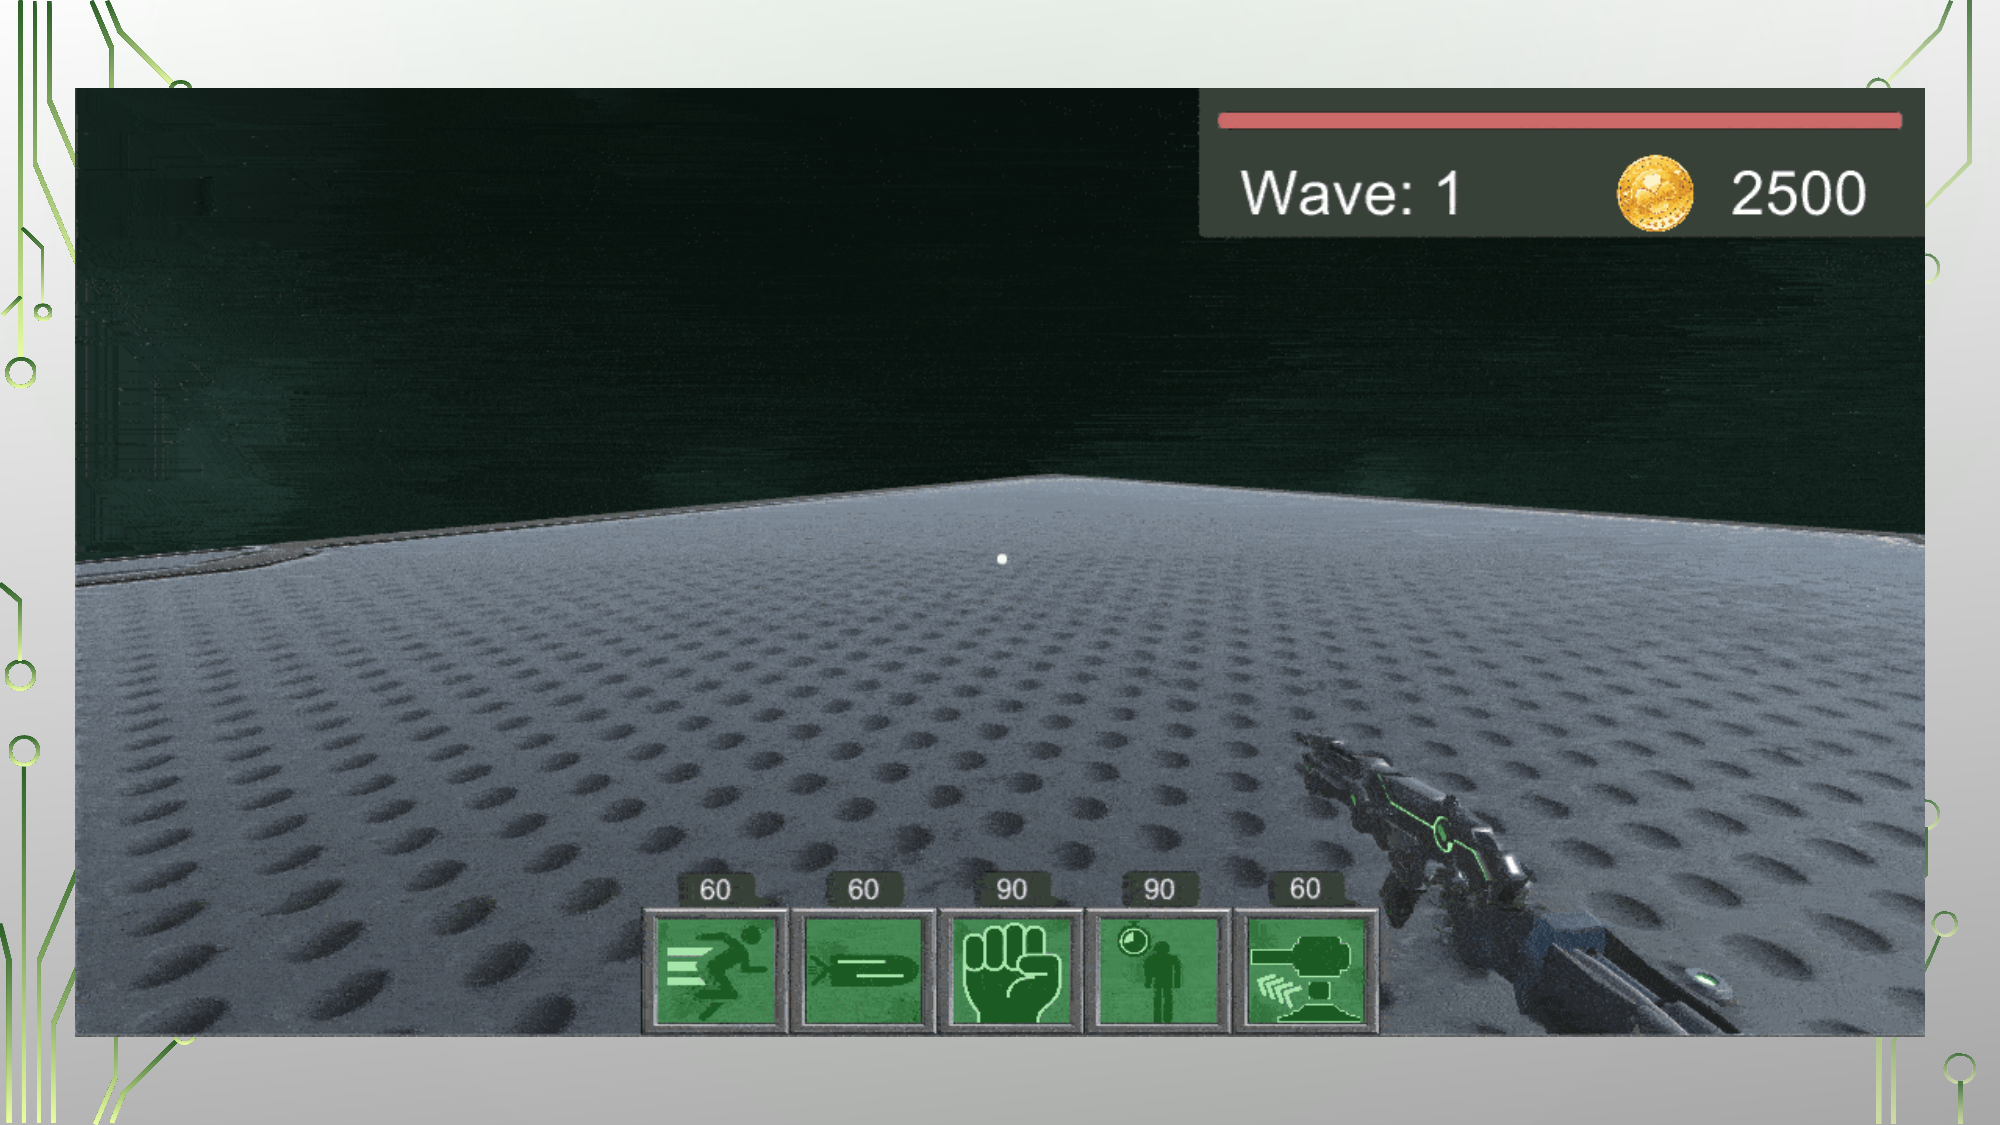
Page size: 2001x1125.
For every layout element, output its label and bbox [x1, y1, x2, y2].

picture [75, 87, 1925, 1037]
